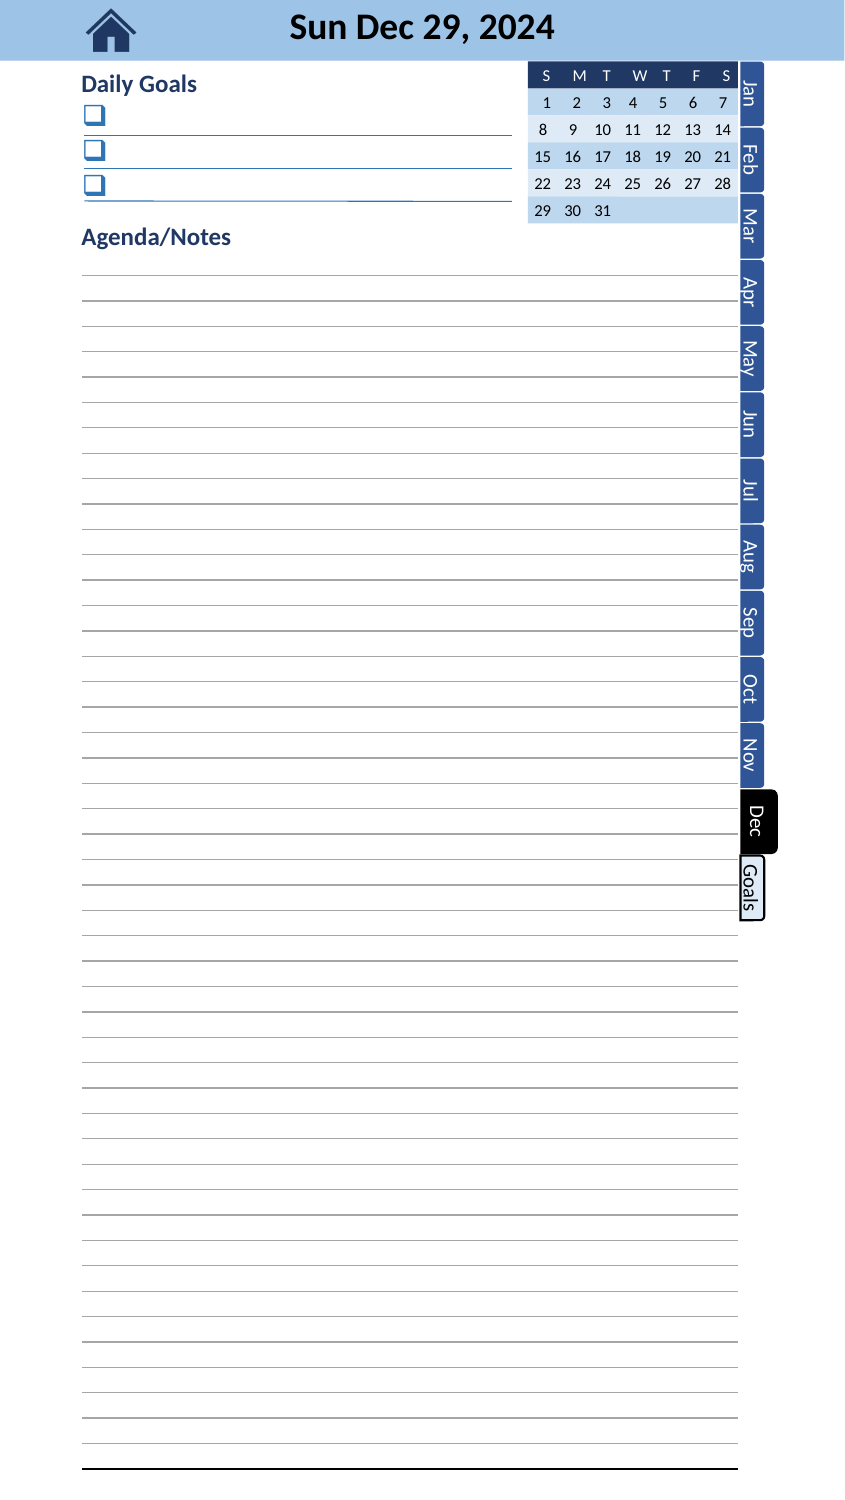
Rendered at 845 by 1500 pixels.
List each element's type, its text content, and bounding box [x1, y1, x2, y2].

picture [82, 1, 140, 59]
list Sun Dec 29, 2024 [190, 0, 655, 61]
